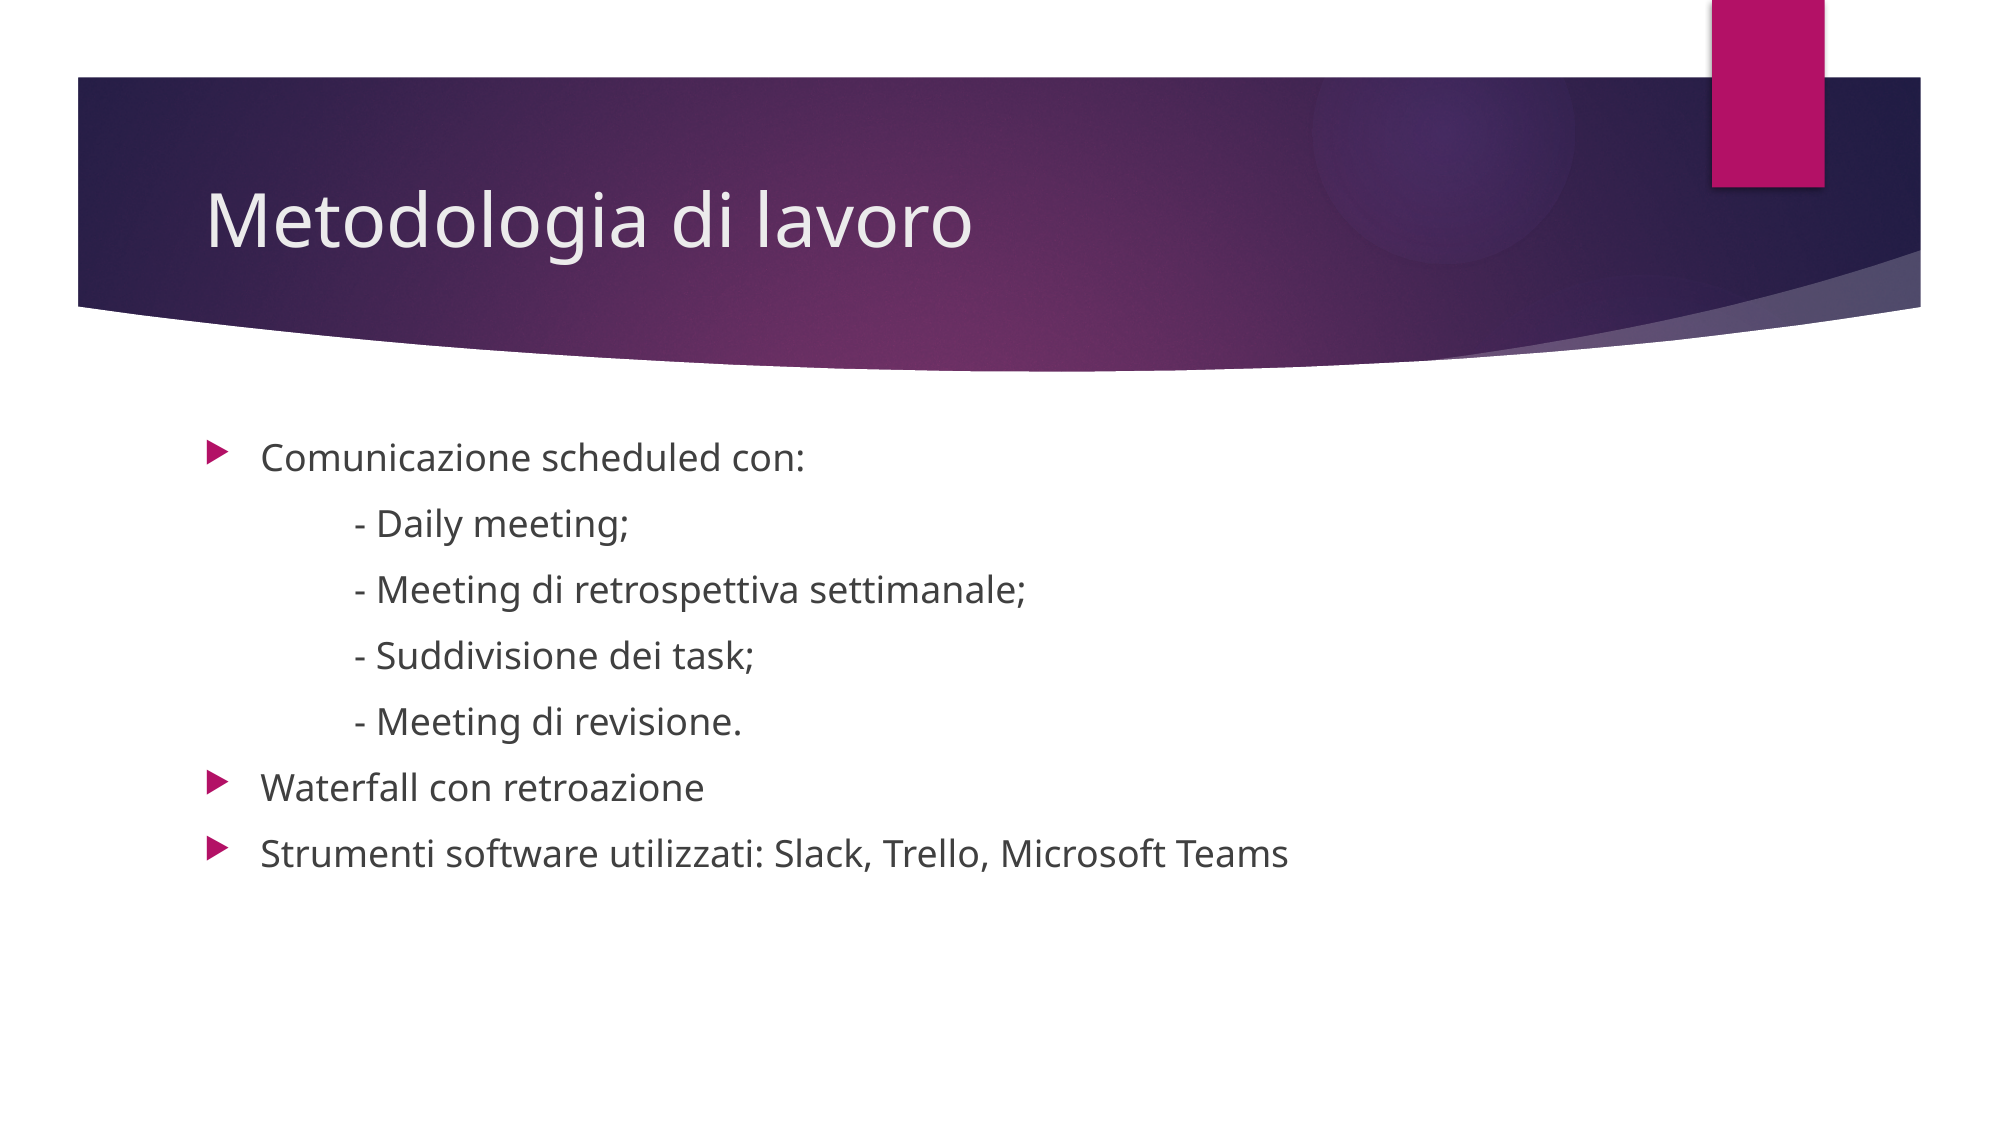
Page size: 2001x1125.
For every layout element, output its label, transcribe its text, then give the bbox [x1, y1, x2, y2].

picture [79, 78, 1920, 371]
title Metodologia di lavoro [189, 159, 1627, 276]
list Comunicazione scheduled con: - Daily meeting; - Meeting di retrospettiva settimanale; - Suddivisione dei task; - Meeting di revisione. Waterfall con retroazione Strumenti software utilizzati: Slack, Trello, Microsoft Teams [189, 427, 1638, 988]
